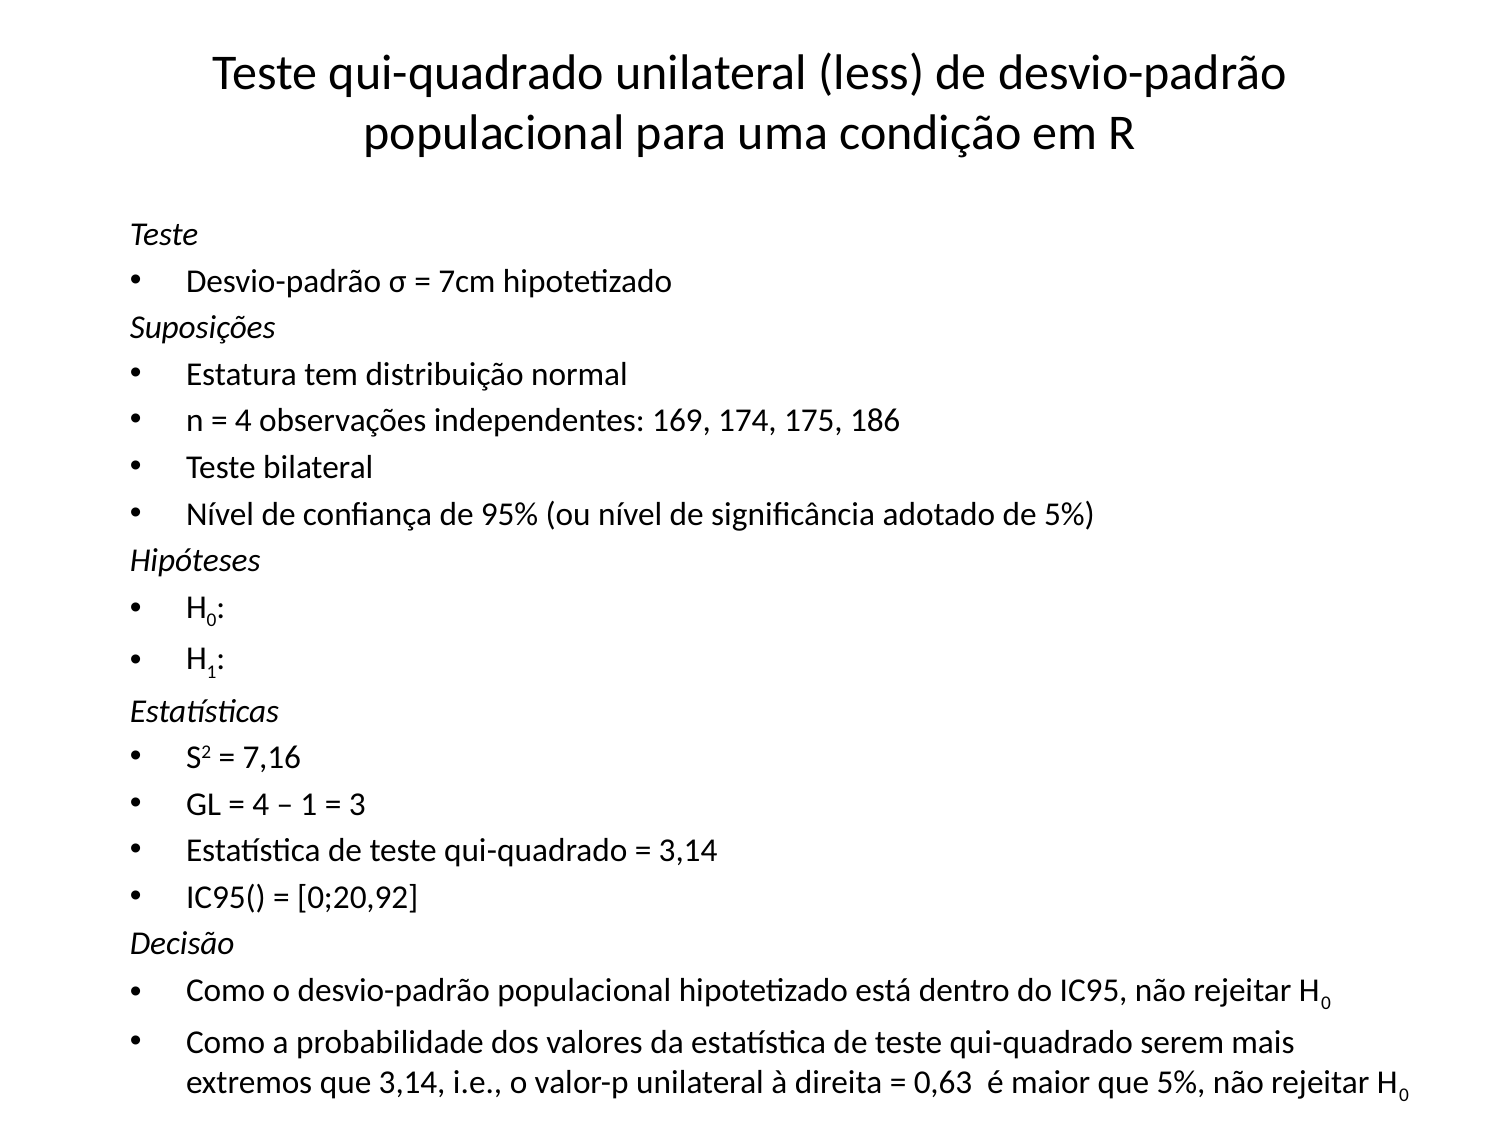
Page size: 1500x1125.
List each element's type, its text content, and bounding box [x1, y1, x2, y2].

title Teste qui-quadrado unilateral (less) de desvio-padrão populacional para uma condição em R [75, 5, 1425, 194]
